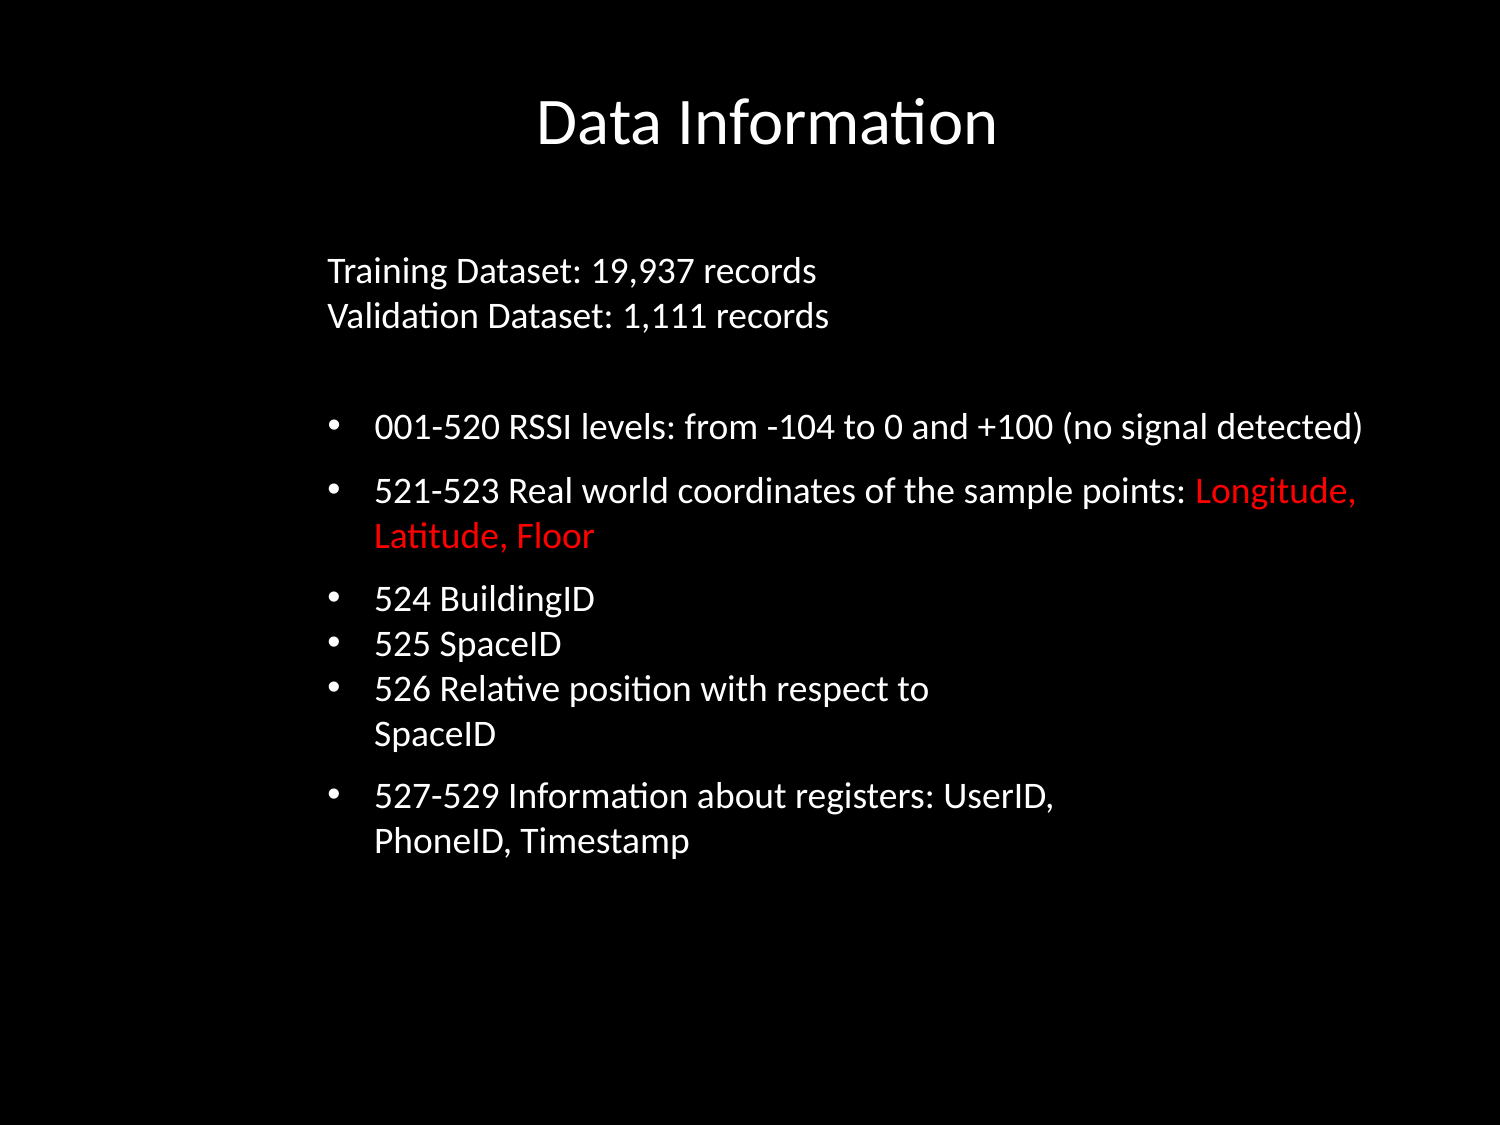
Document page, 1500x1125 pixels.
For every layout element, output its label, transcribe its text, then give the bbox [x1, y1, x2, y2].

text_box 524 BuildingID 525 SpaceID 526 Relative position with respect to SpaceID [312, 566, 1063, 762]
text_box Training Dataset: 19,937 records Validation Dataset: 1,111 records [312, 239, 1063, 344]
text_box 527-529 Information about registers: UserID, PhoneID, Timestamp [312, 763, 1144, 869]
text_box 001-520 RSSI levels: from -104 to 0 and +100 (no signal detected) [312, 394, 1380, 455]
text_box Data Information [339, 70, 1196, 166]
text_box 521-523 Real world coordinates of the sample points: Longitude, Latitude, Floor [312, 458, 1396, 564]
